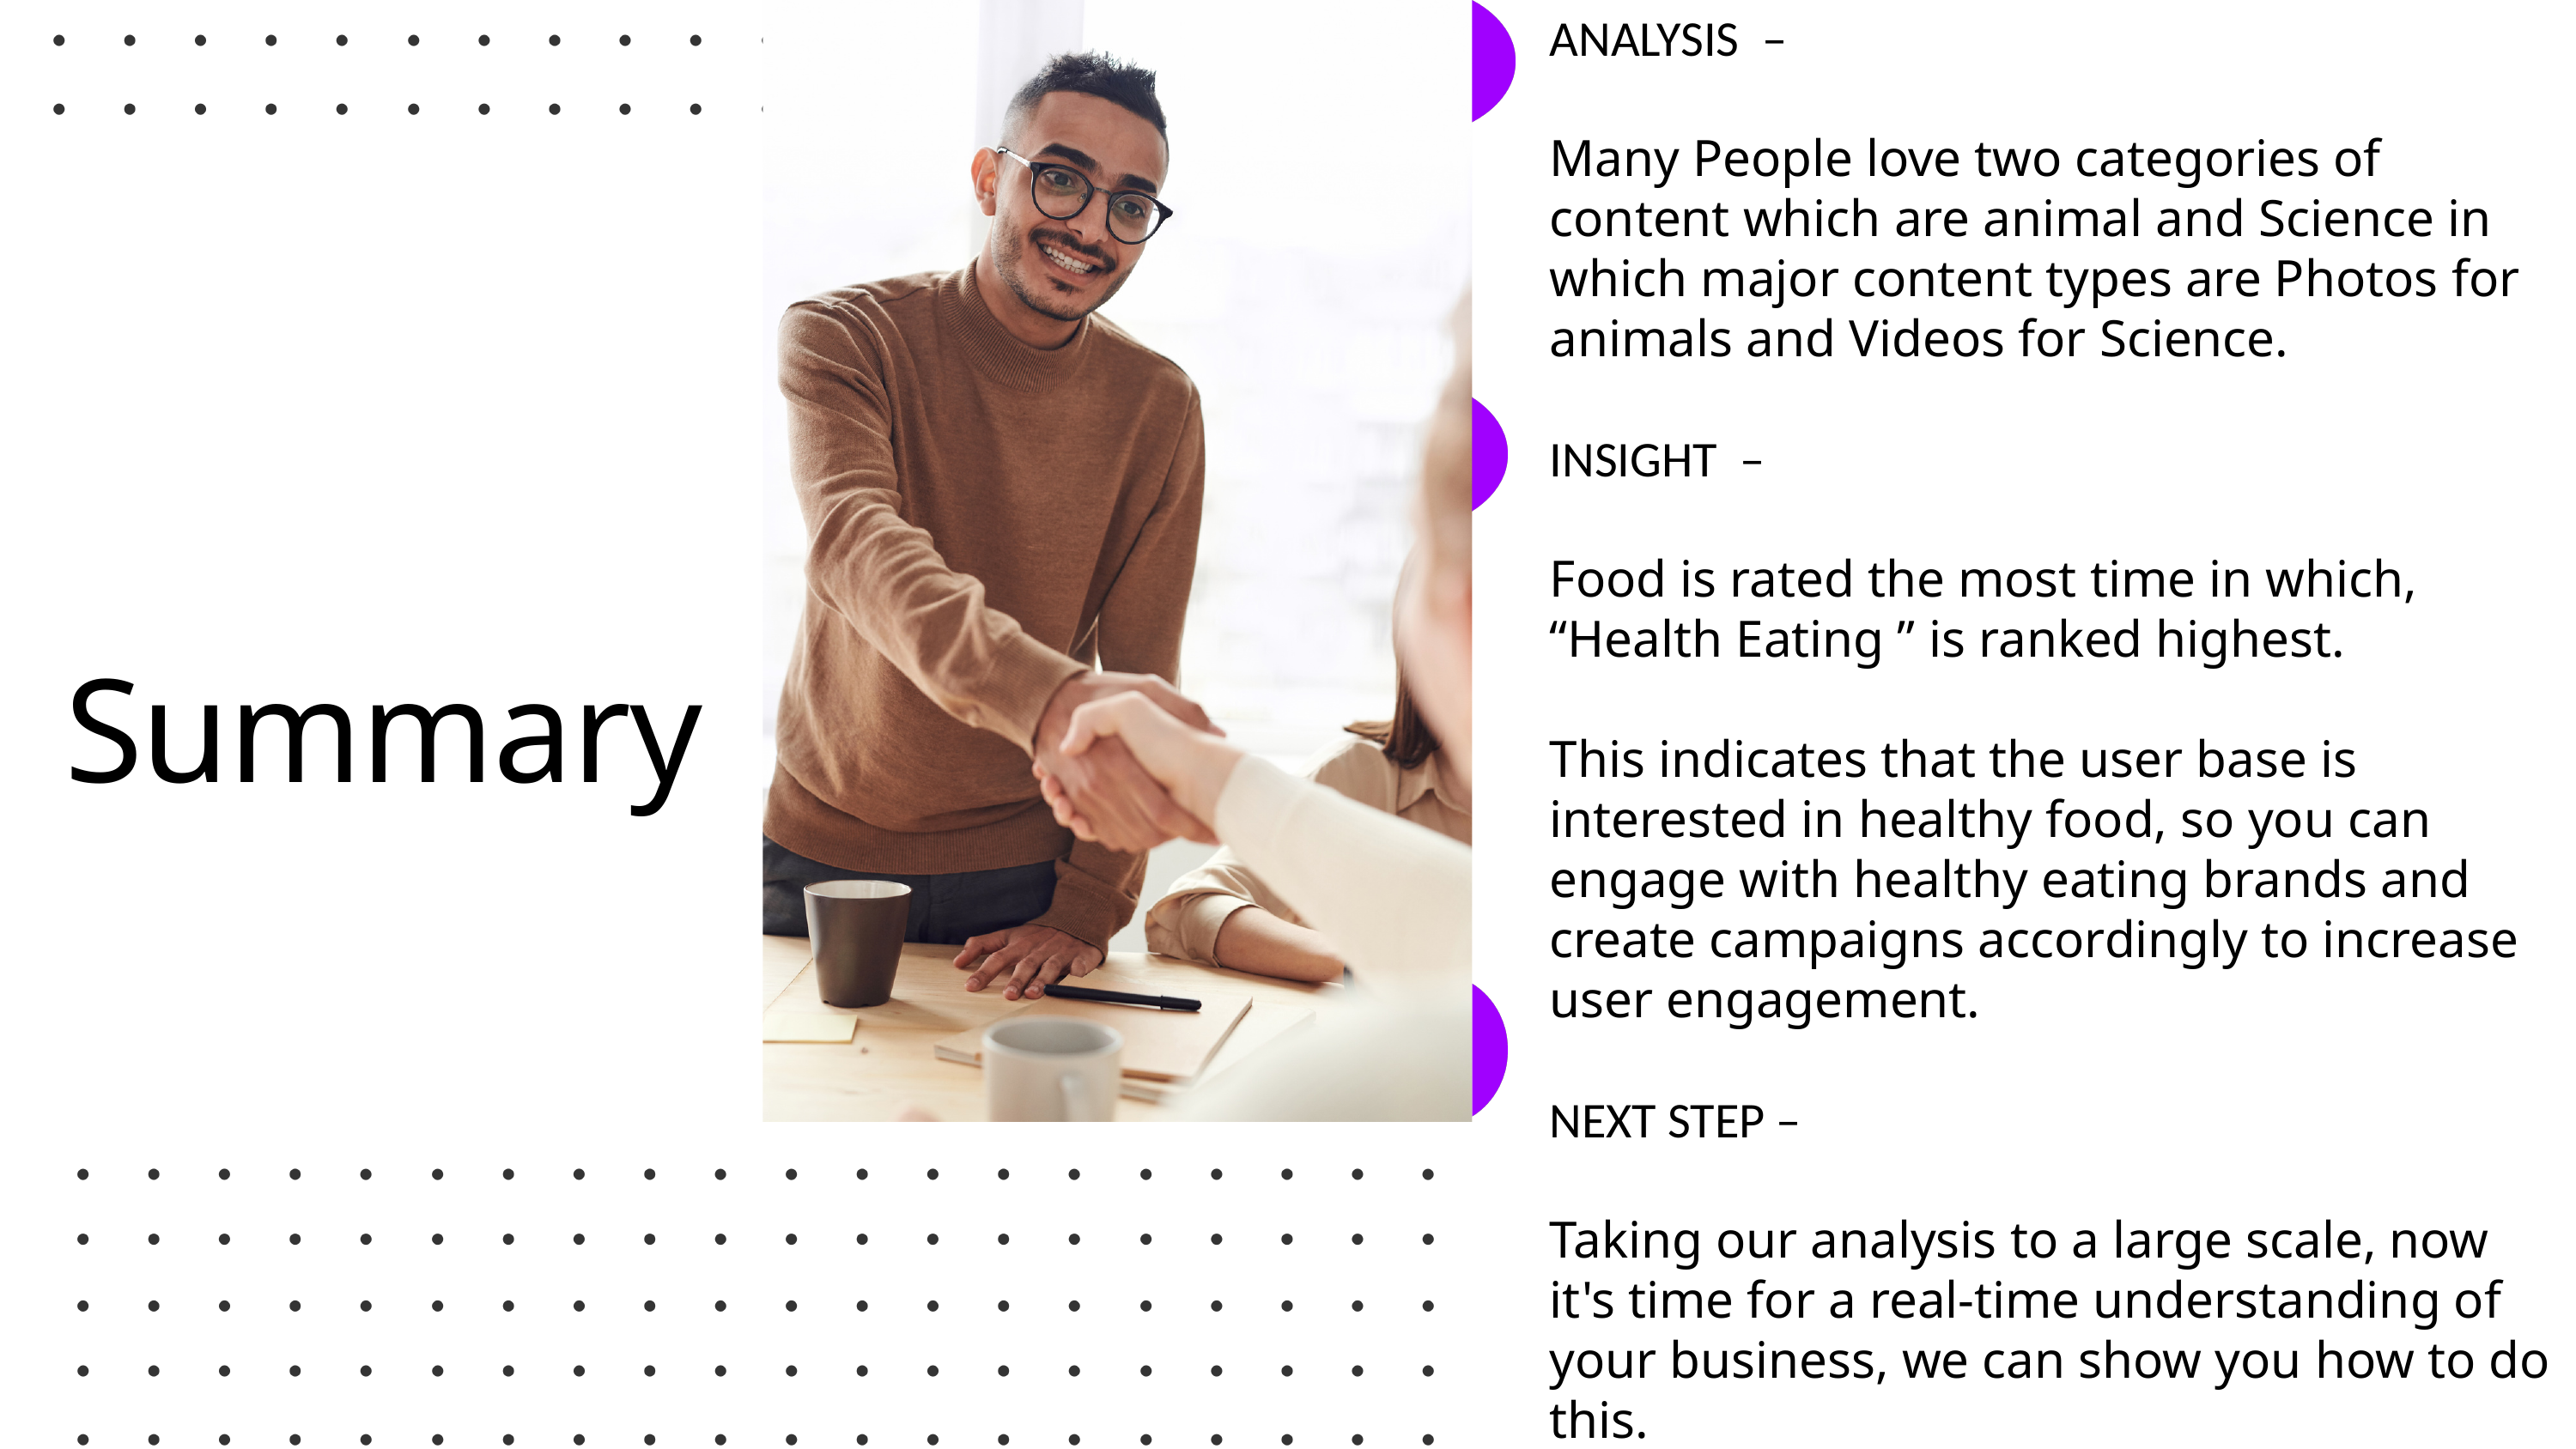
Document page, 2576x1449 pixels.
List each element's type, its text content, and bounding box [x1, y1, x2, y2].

text_box ANALYSIS – Many People love two categories of content which are animal and Science in which major content types are Photos for animals and Videos for Science. INSIGHT – Food is rated the most time in which, “Health Eating ” is ranked highest. This indicates that the user base is interested in healthy food, so you can engage with healthy eating brands and create campaigns accordingly to increase user engagement. NEXT STEP – Taking our analysis to a large scale, now it's time for a real-time understanding of your business, we can show you how to do this. [1537, 0, 2576, 1449]
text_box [70, 1164, 1439, 1449]
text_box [1631, 980, 2432, 1104]
picture [762, 0, 1557, 1122]
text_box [46, 0, 760, 118]
text_box Summary [64, 639, 727, 811]
